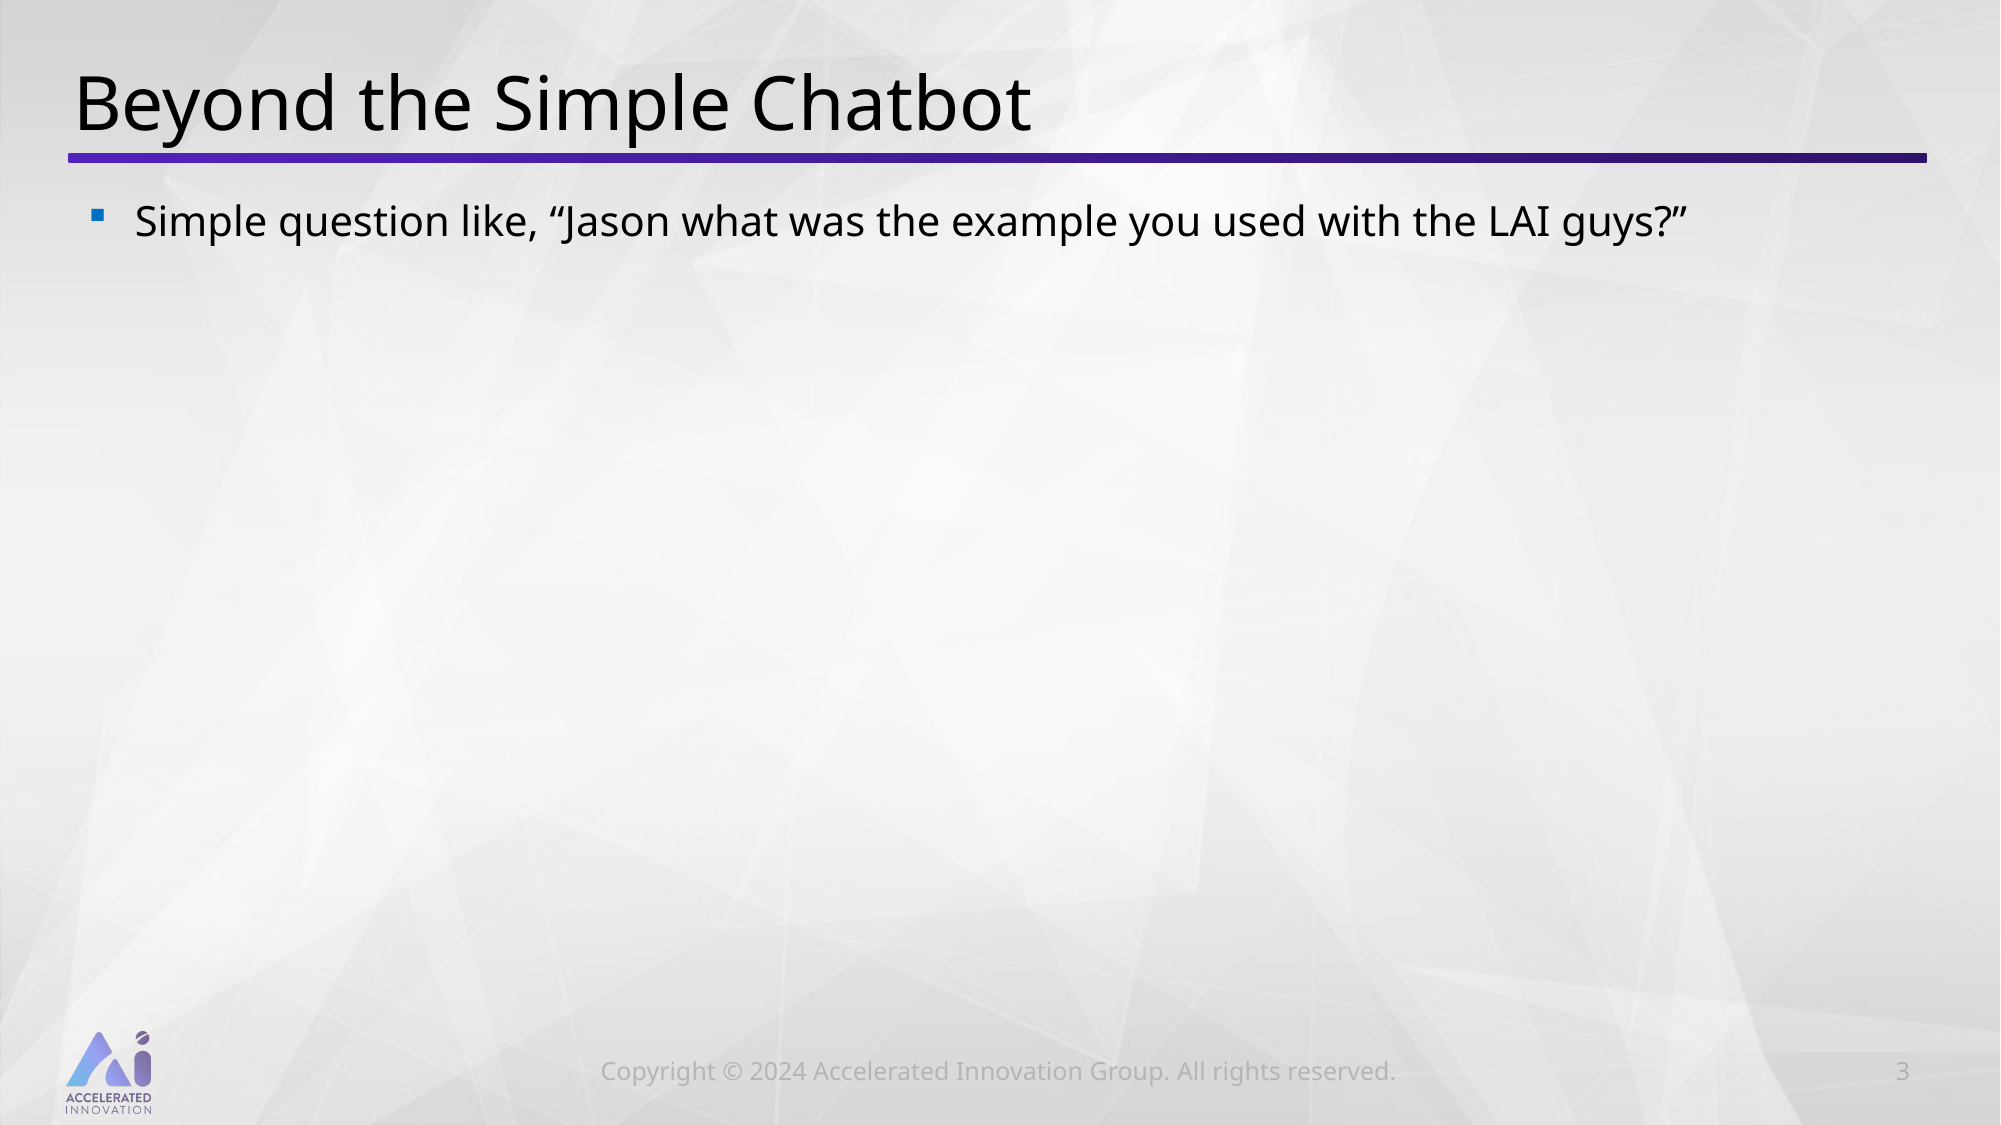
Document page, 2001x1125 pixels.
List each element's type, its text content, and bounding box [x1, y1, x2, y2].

slide_number 3 [1796, 1042, 1925, 1103]
picture [0, 0, 2001, 1125]
footer Copyright © 2024 Accelerated Innovation Group. All rights reserved. [508, 1042, 1490, 1103]
list Simple question like, “Jason what was the example you used with the LAI guys?” [73, 193, 1925, 1014]
title Beyond the Simple Chatbot [73, 32, 1925, 154]
